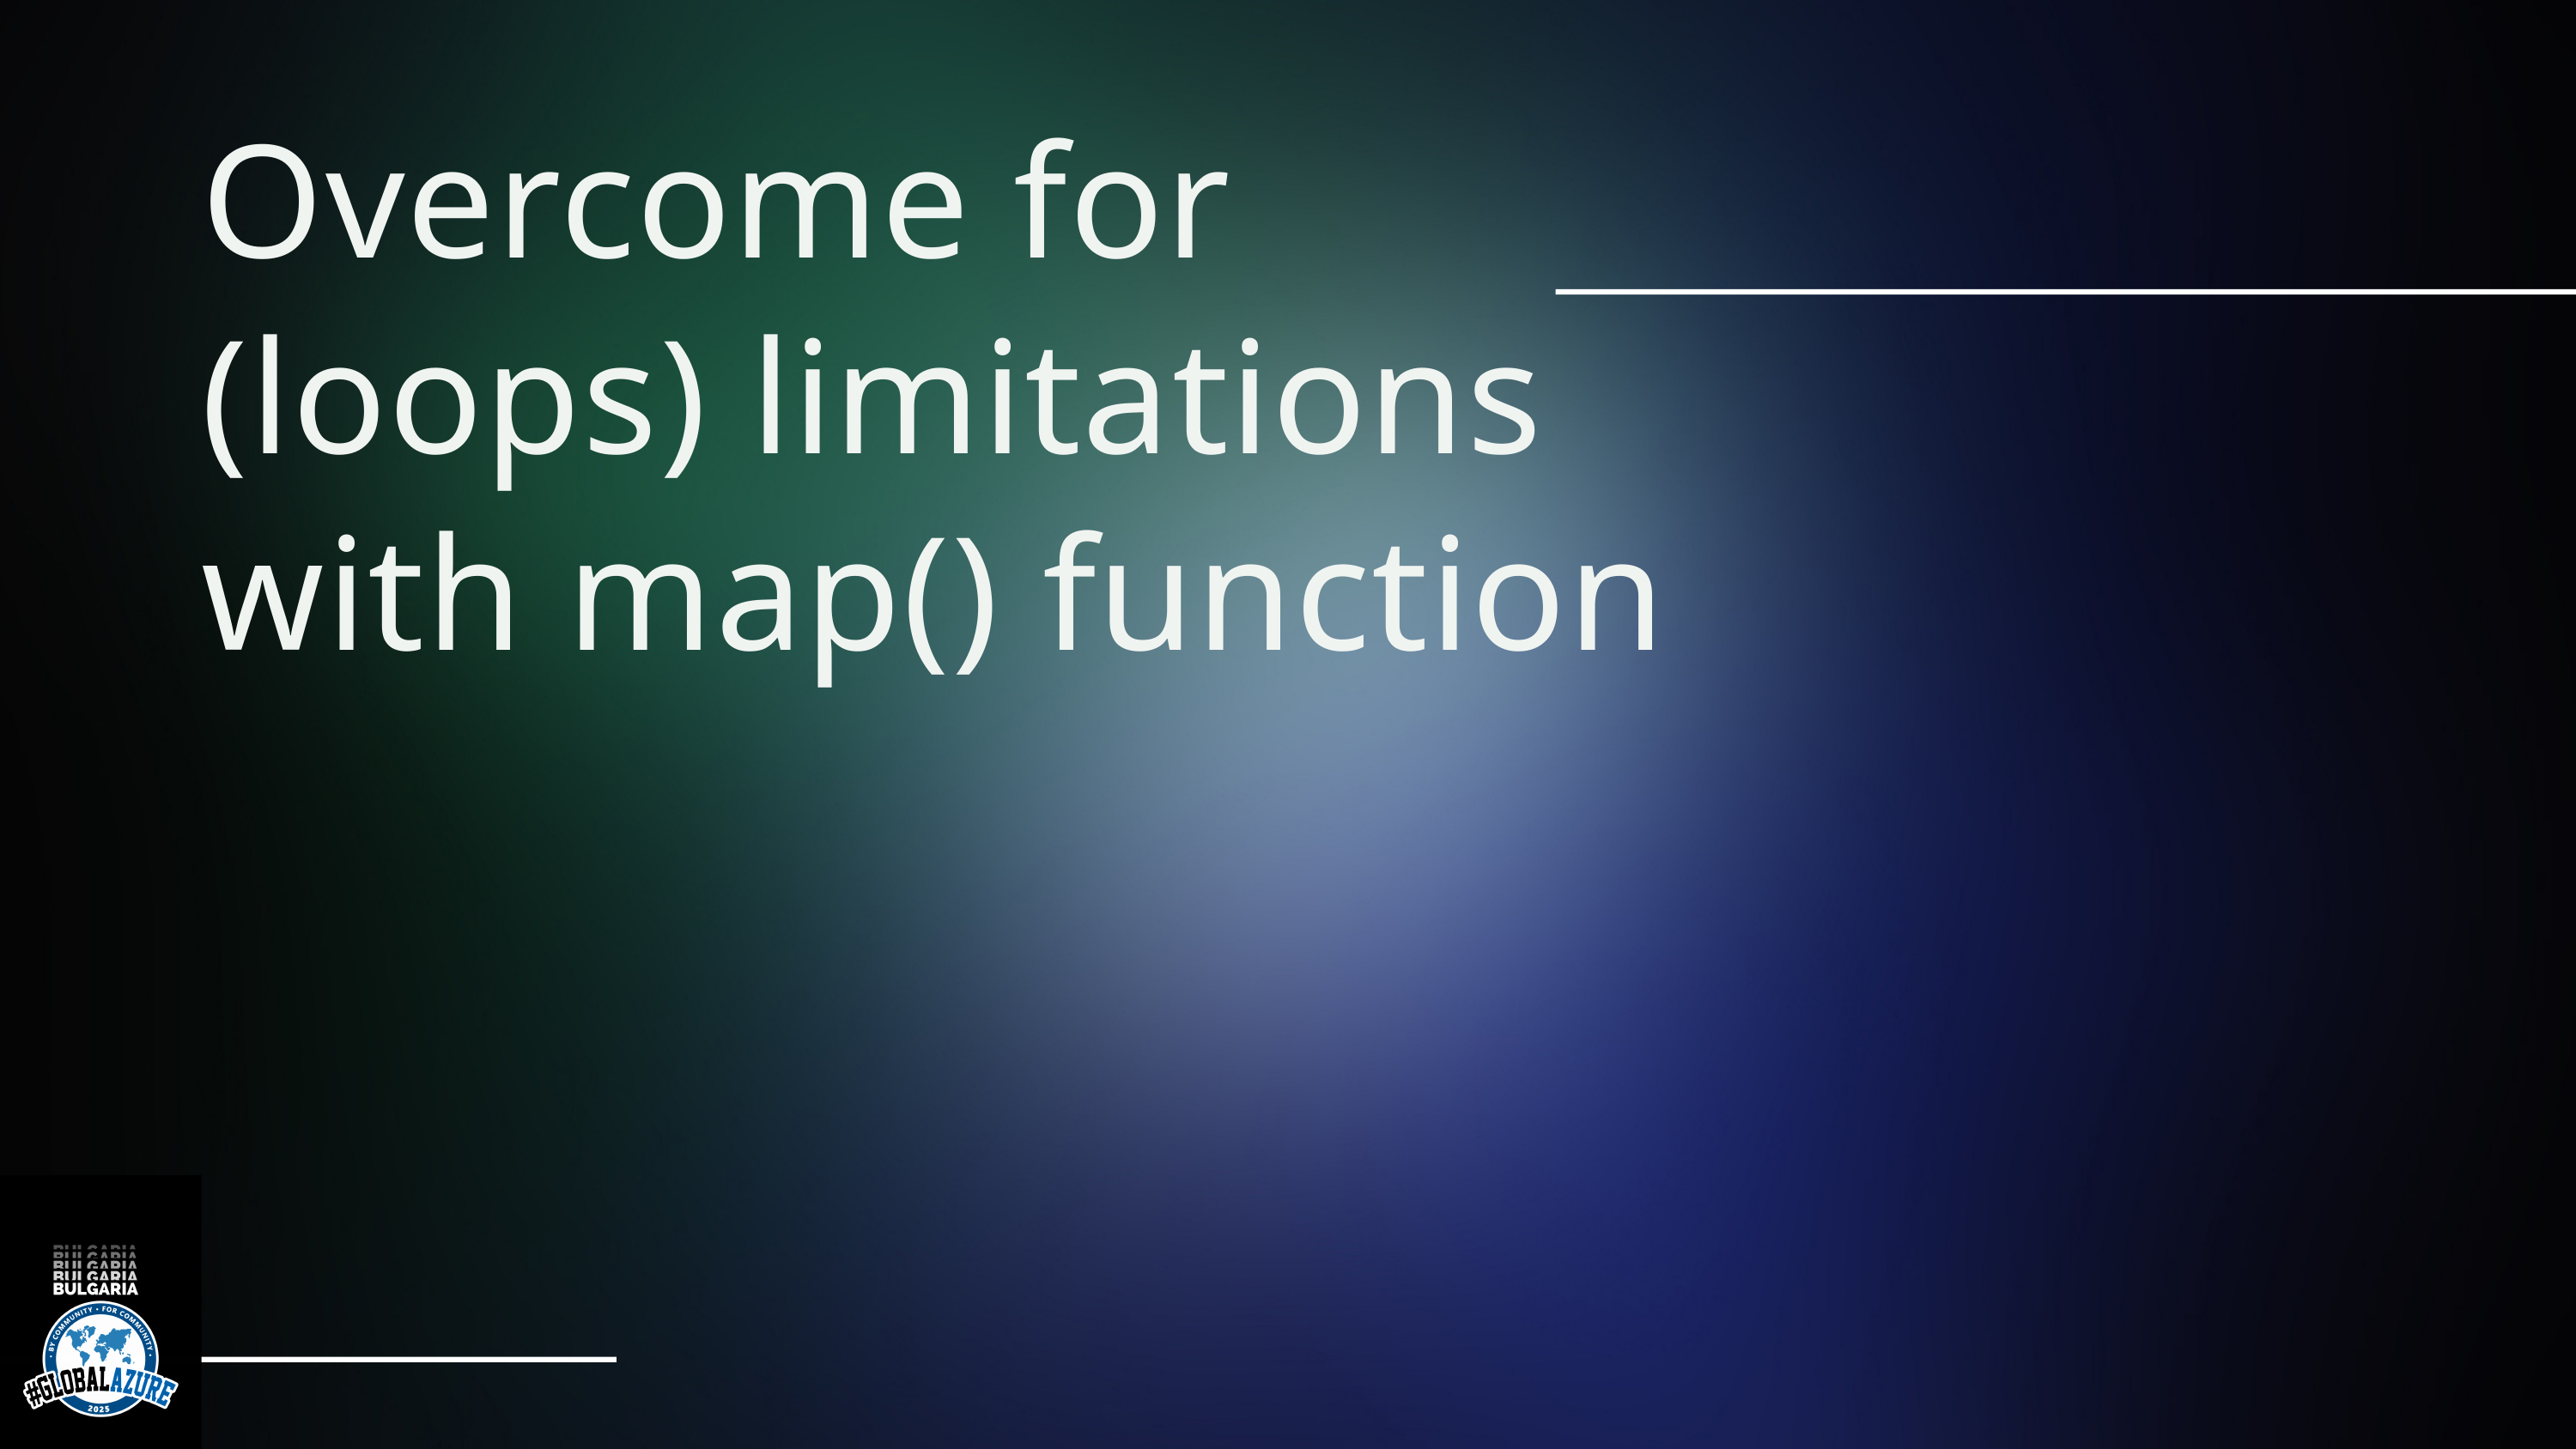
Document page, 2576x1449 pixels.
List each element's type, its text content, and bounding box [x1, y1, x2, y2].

text_box [0, 1175, 202, 1449]
text_box Overcome for (loops) limitations with map() function [202, 93, 1728, 682]
text_box [0, 0, 2576, 1449]
